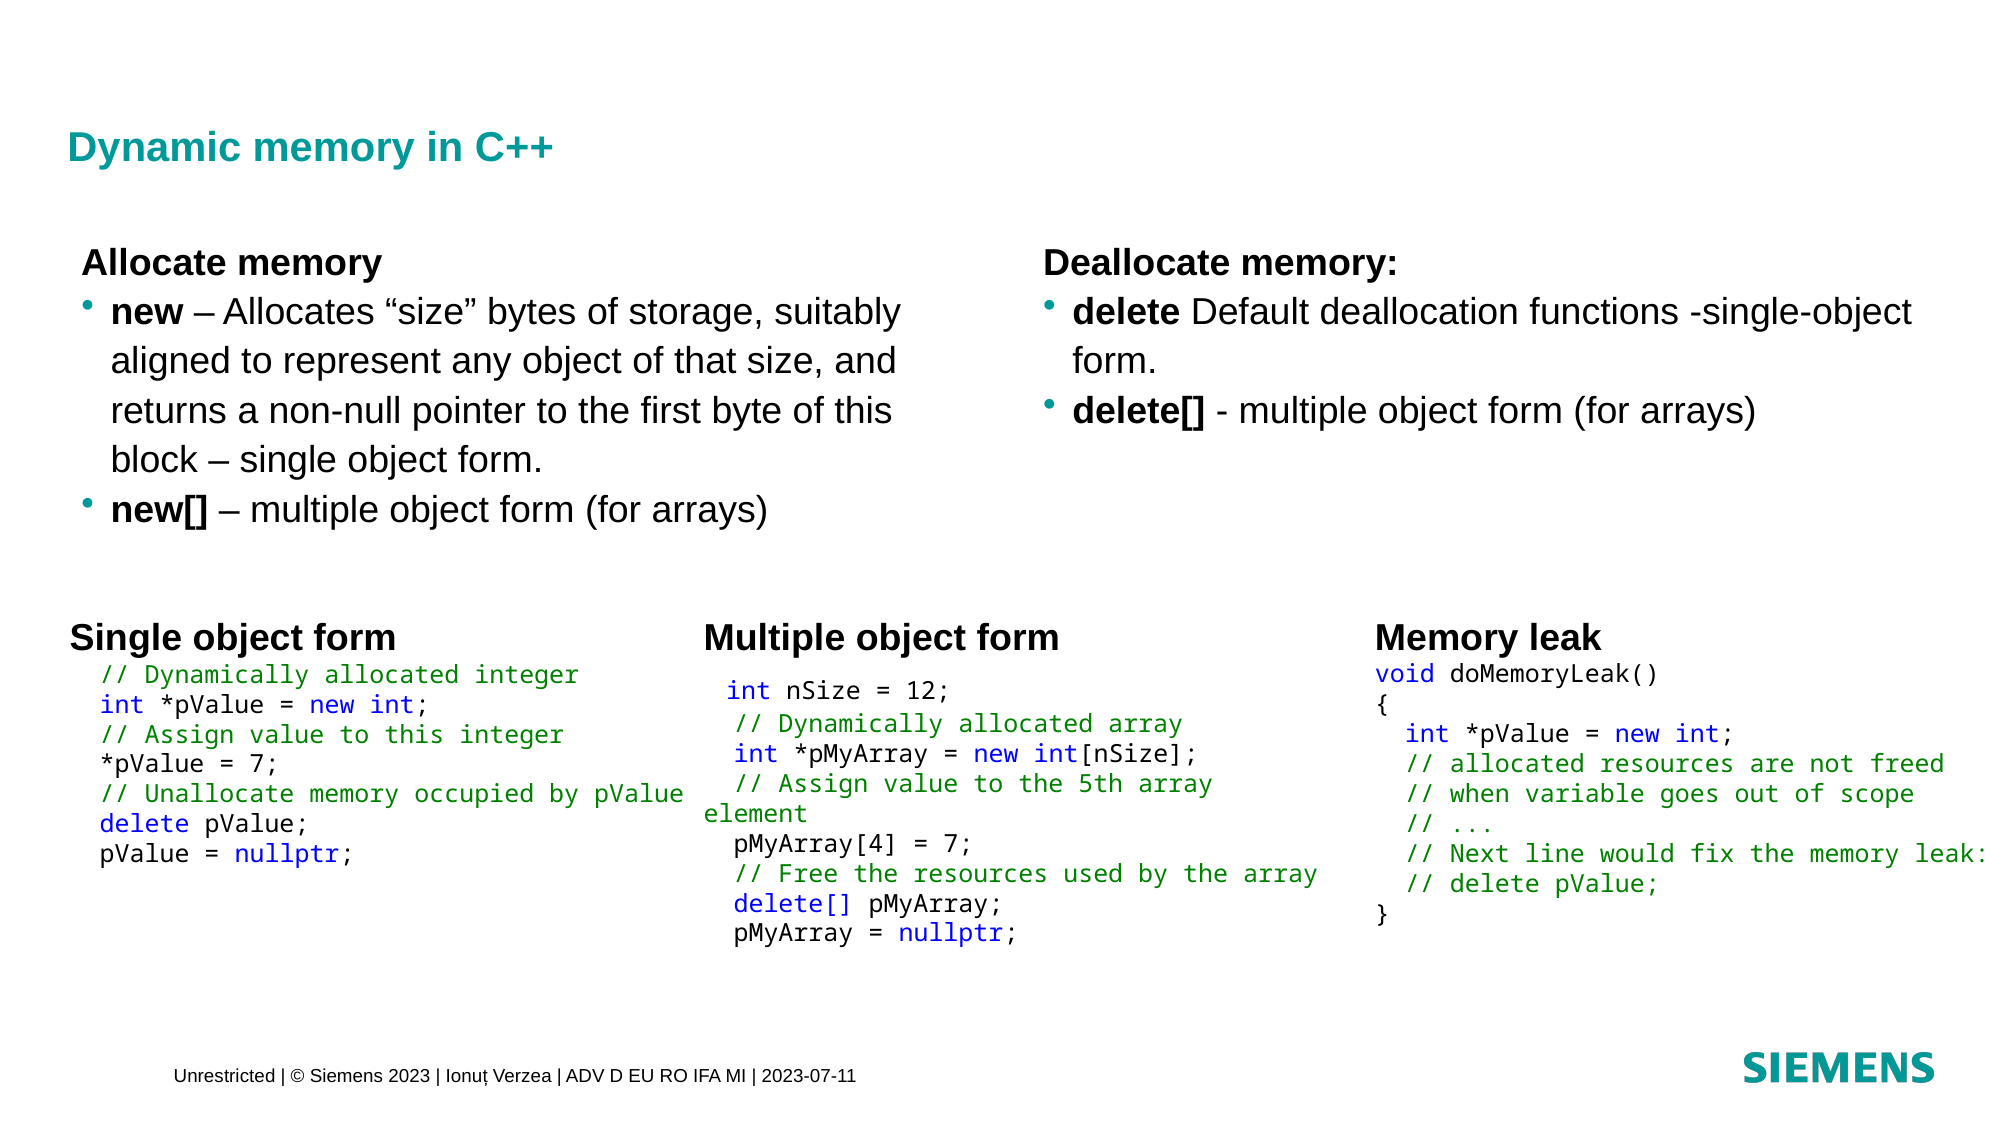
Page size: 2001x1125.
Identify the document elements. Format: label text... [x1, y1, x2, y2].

title Dynamic memory in C++ [67, 78, 1686, 173]
text_box Multiple object form int nSize = 12; // Dynamically allocated array int *pMyArray = new int[nSize]; // Assign value to the 5th array element pMyArray[4] = 7; // Free the resources used by the array delete[] pMyArray; pMyArray = nullptr; [688, 601, 1340, 955]
text_box Deallocate memory: delete Default deallocation functions -single-object form. delete[] - multiple object form (for arrays) [1042, 232, 1943, 532]
text_box Single object form // Dynamically allocated integer int *pValue = new int; // Assign value to this integer *pValue = 7; // Unallocate memory occupied by pValue delete pValue; pValue = nullptr; [54, 601, 688, 876]
text_box Allocate memory new – Allocates “size” bytes of storage, suitably aligned to represent any object of that size, and returns a non-null pointer to the first byte of this block – single object form. new[] – multiple object form (for arrays) [81, 233, 982, 563]
picture [1744, 1052, 1934, 1083]
footer Unrestricted | © Siemens 2023 | Ionuț Verzea | ADV D EU RO IFA MI | 2023-07-11 [173, 1035, 1686, 1125]
text_box Memory leak void doMemoryLeak() { int *pValue = new int; // allocated resources are not freed // when variable goes out of scope // ... // Next line would fix the memory leak: // delete pValue; } [1360, 601, 2000, 985]
